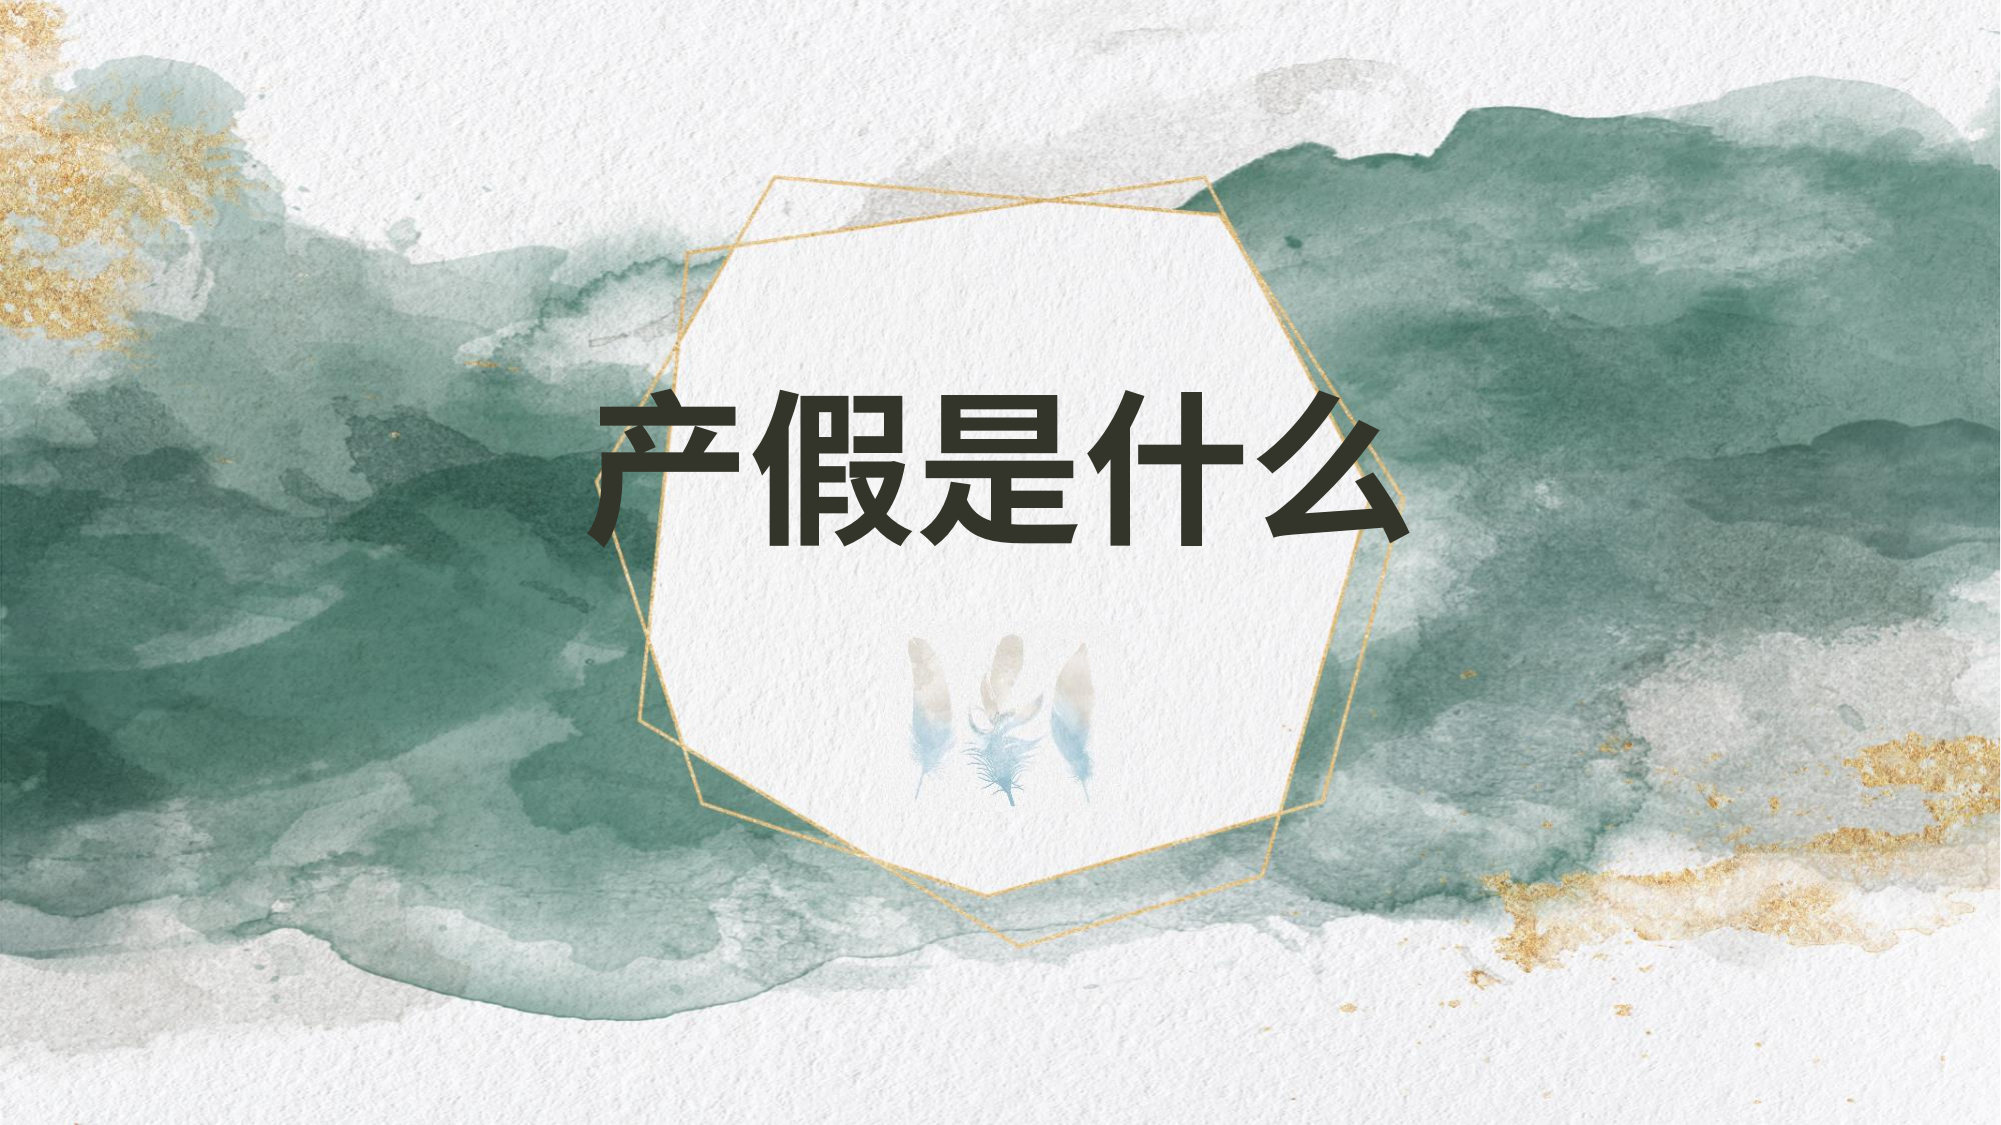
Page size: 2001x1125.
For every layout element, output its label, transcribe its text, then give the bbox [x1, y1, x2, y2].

text_box 产假是什么 [568, 357, 1432, 572]
picture [0, 0, 2001, 1125]
